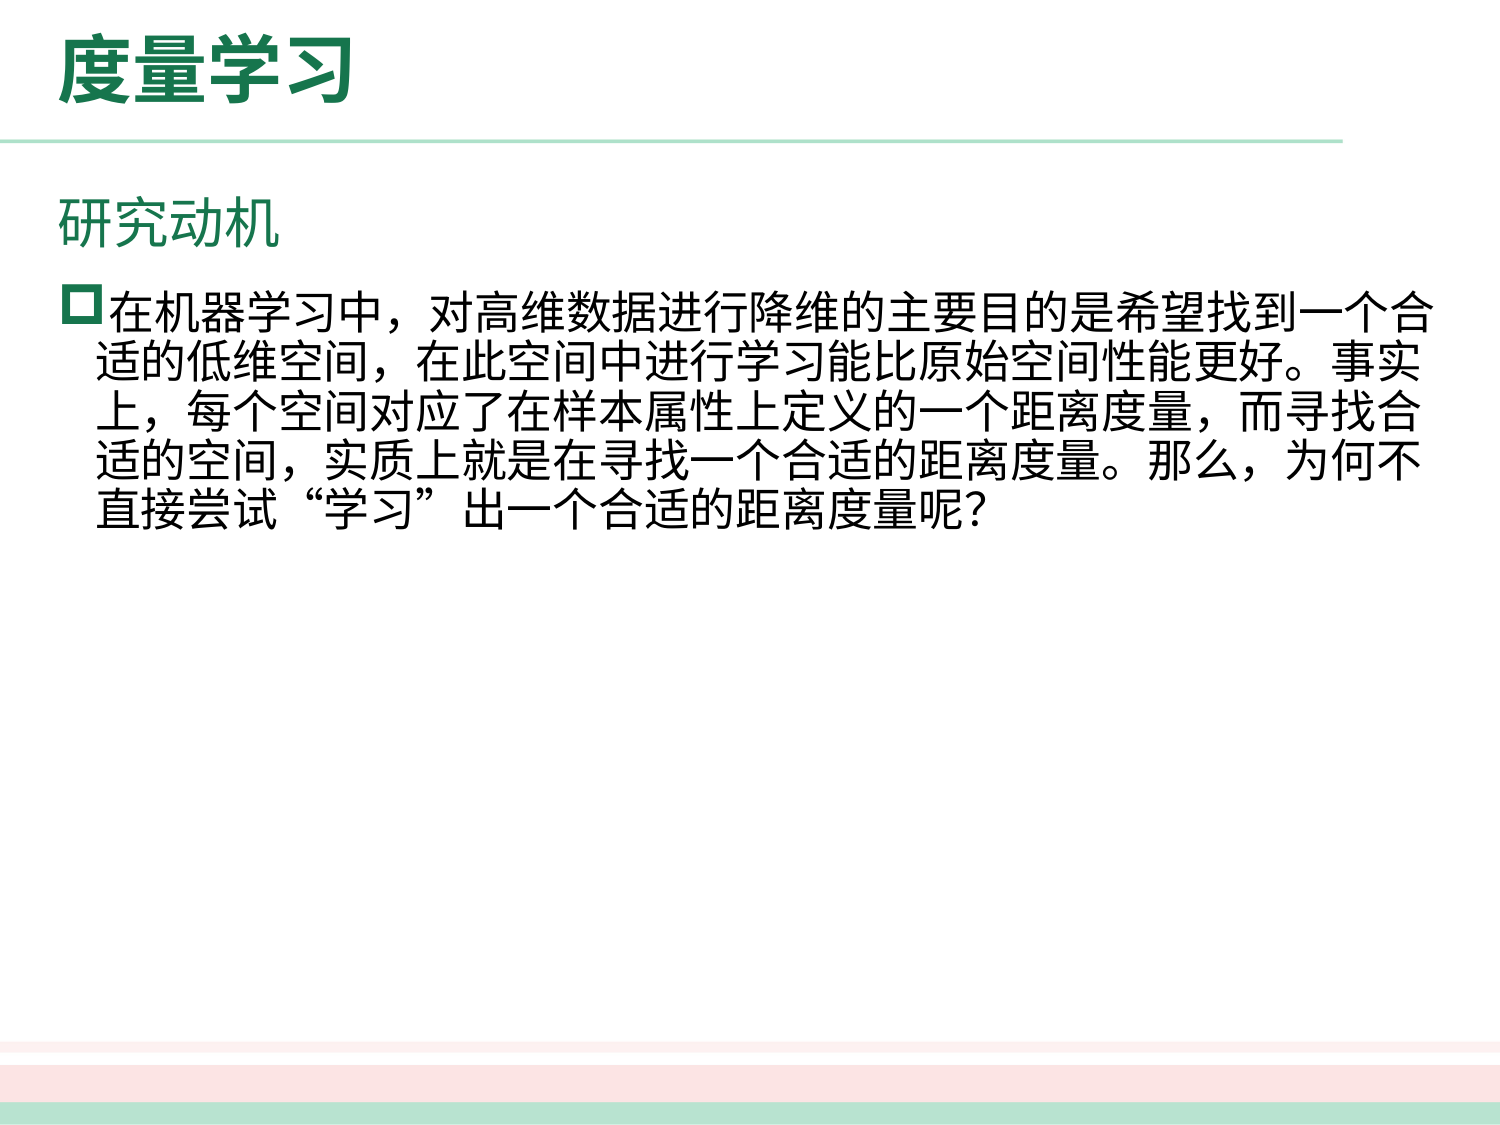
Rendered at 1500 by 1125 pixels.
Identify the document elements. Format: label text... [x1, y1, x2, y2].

list 在机器学习中，对高维数据进行降维的主要目的是希望找到一个合适的低维空间，在此空间中进行学习能比原始空间性能更好。事实上，每个空间对应了在样本属性上定义的一个距离度量，而寻找合适的空间，实质上就是在寻找一个合适的距离度量。那么，为何不直接尝试“学习”出一个合适的距离度量呢？ [42, 282, 1459, 995]
title 度量学习 [42, 8, 1223, 138]
list 研究动机 [42, 188, 1459, 264]
picture [0, 0, 1500, 1125]
